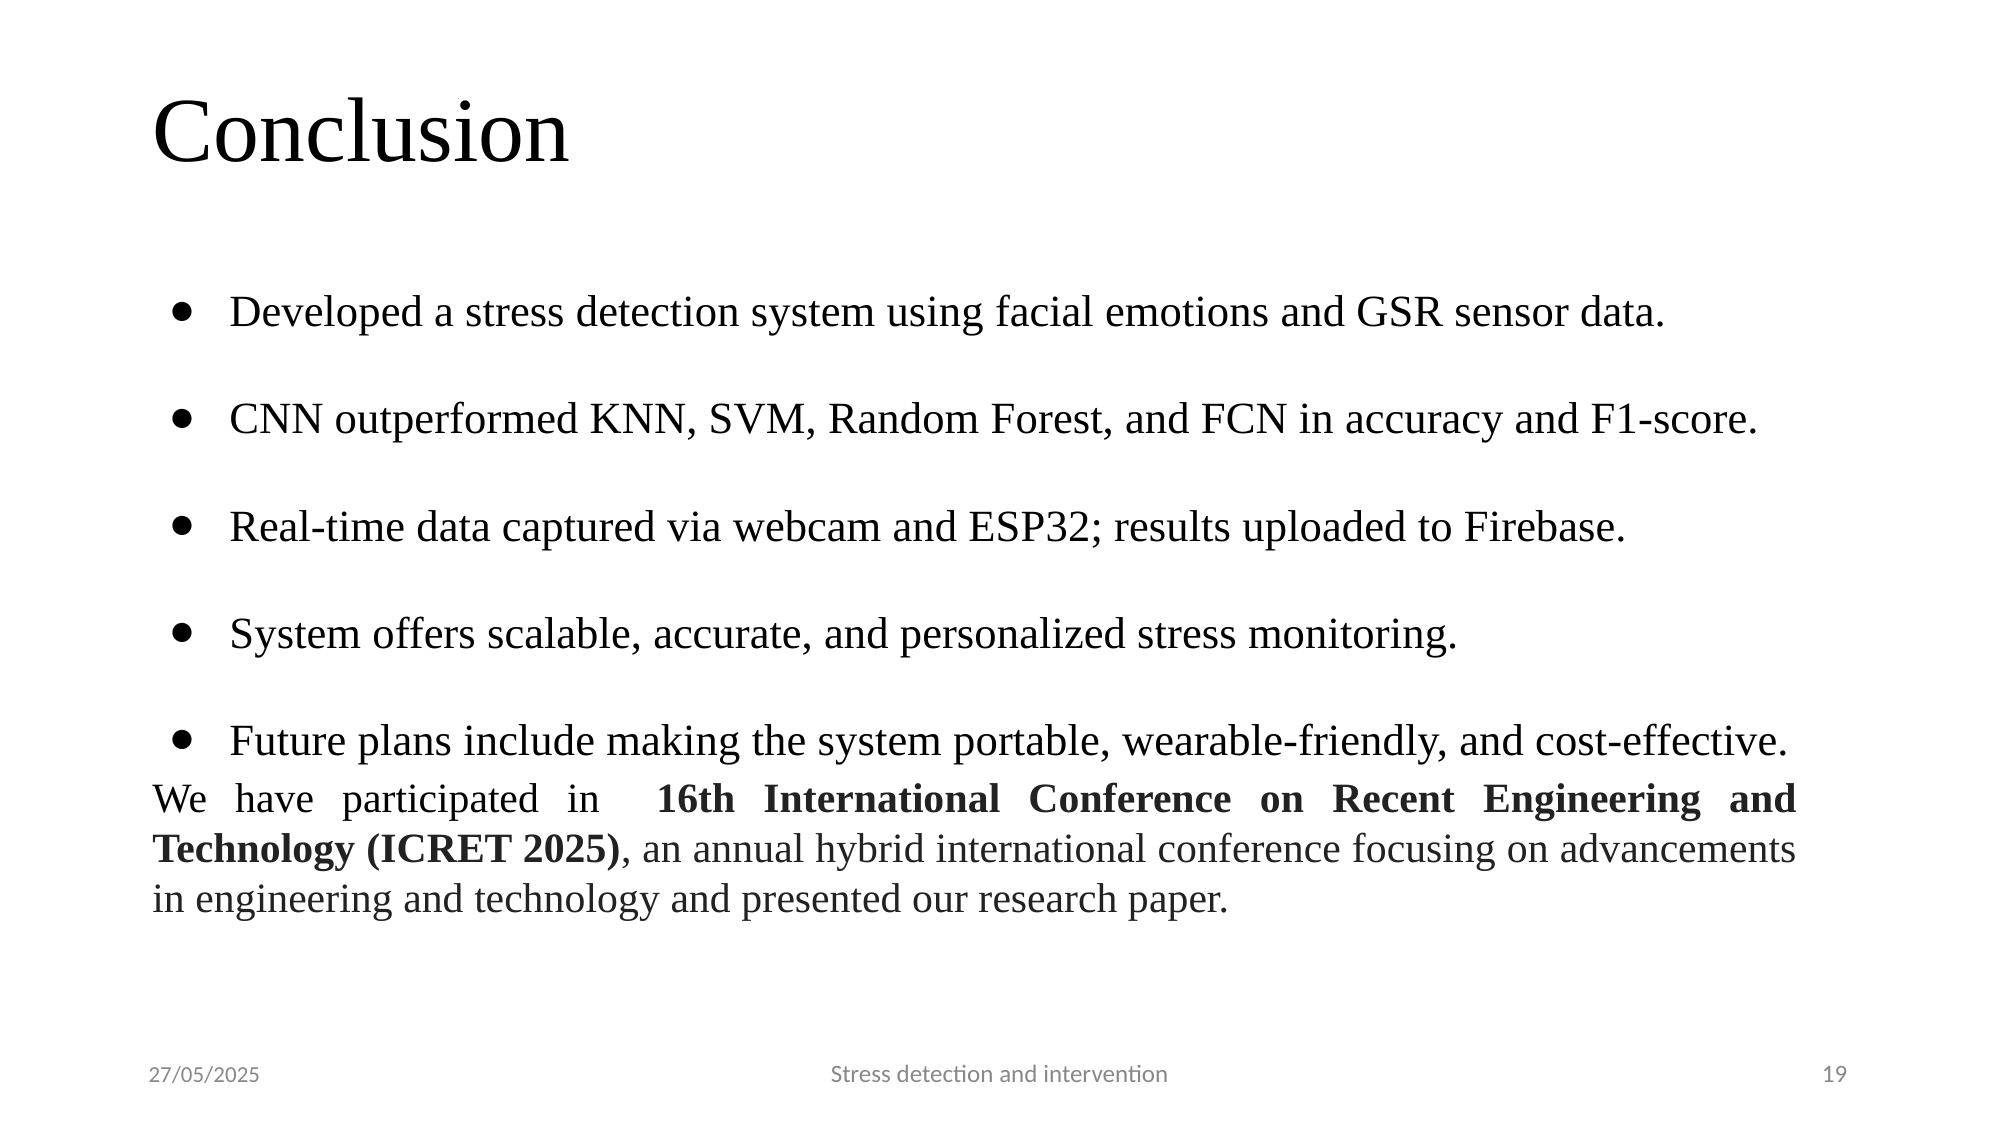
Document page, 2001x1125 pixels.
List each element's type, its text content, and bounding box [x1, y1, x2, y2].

list Developed a stress detection system using facial emotions and GSR sensor data. CNN outperformed KNN, SVM, Random Forest, and FCN in accuracy and F1-score. Real-time data captured via webcam and ESP32; results uploaded to Firebase. System offers scalable, accurate, and personalized stress monitoring. Future plans include making the system portable, wearable-friendly, and cost-effective. [137, 166, 1863, 801]
footer Stress detection and intervention [662, 1042, 1338, 1103]
text_box 27/05/2025 [133, 1044, 455, 1094]
text_box We have participated in 16th International Conference on Recent Engineering and Technology (ICRET 2025), an annual hybrid international conference focusing on advancements in engineering and technology and presented our research paper. [137, 755, 1813, 965]
slide_number ‹#› [1412, 1042, 1863, 1103]
title Conclusion [137, 23, 1863, 166]
